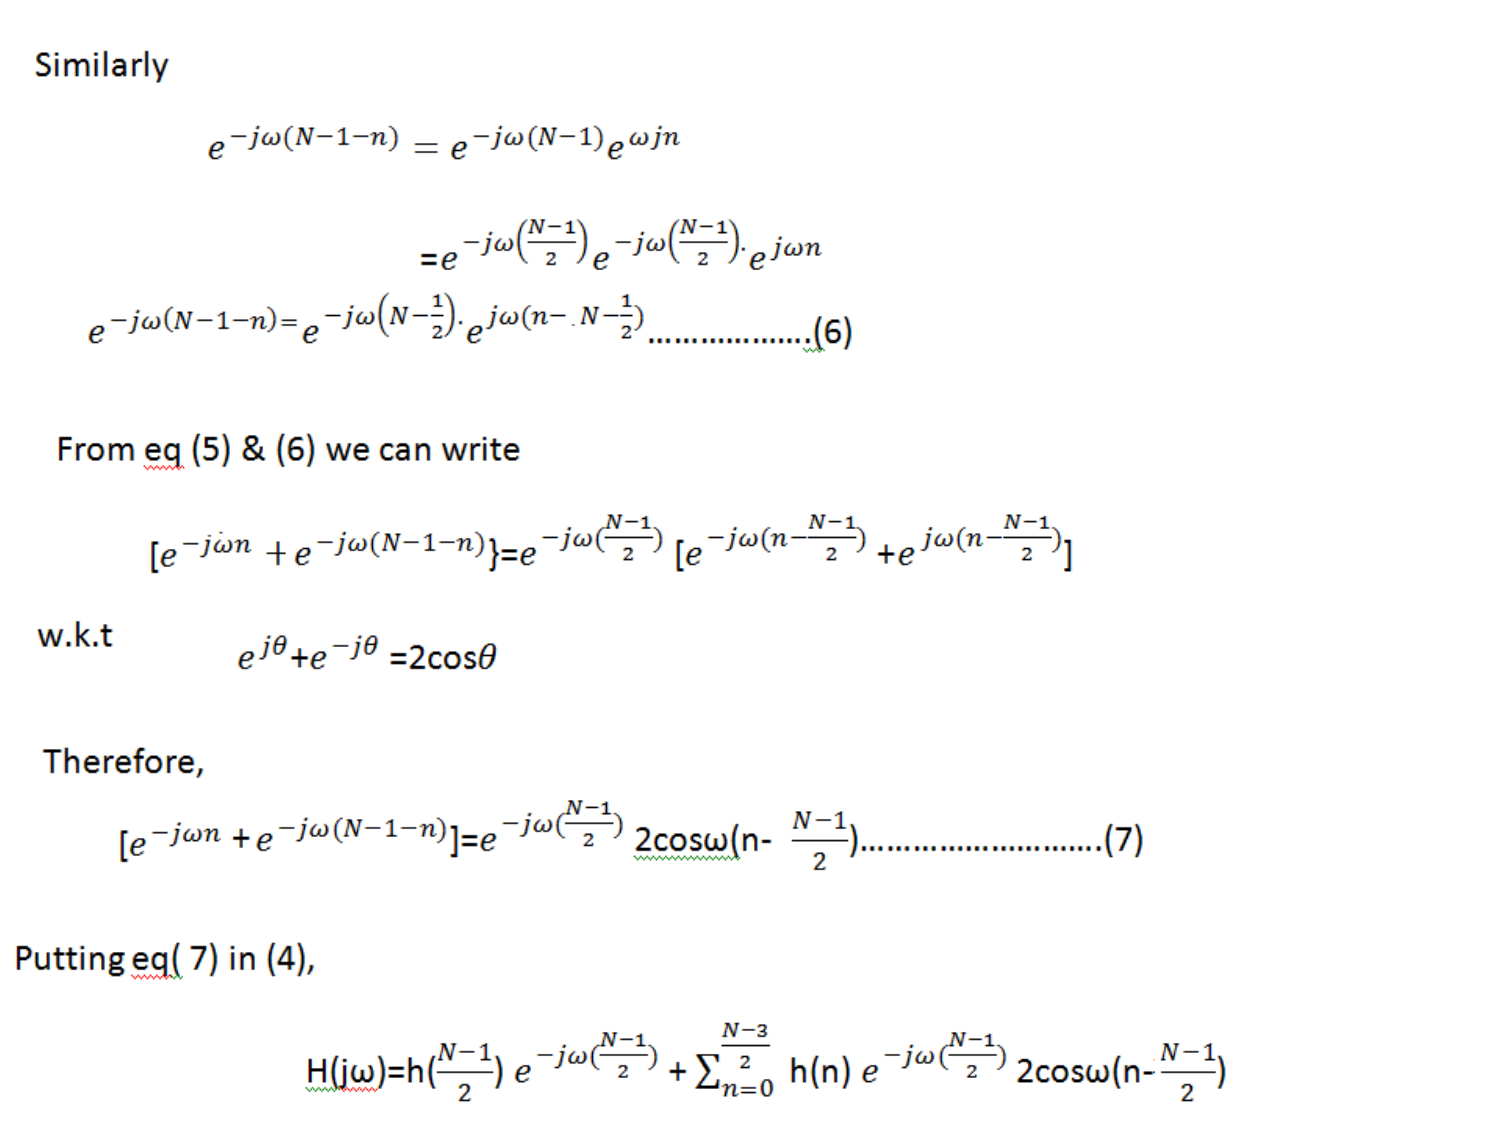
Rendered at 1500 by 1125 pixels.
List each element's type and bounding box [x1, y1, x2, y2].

picture [37, 612, 129, 651]
picture [99, 799, 1152, 887]
picture [49, 412, 529, 476]
picture [212, 612, 507, 682]
picture [124, 499, 1099, 598]
picture [287, 1020, 1238, 1125]
picture [49, 199, 923, 376]
picture [37, 737, 210, 798]
picture [0, 924, 316, 987]
picture [187, 112, 713, 180]
picture [24, 37, 196, 105]
